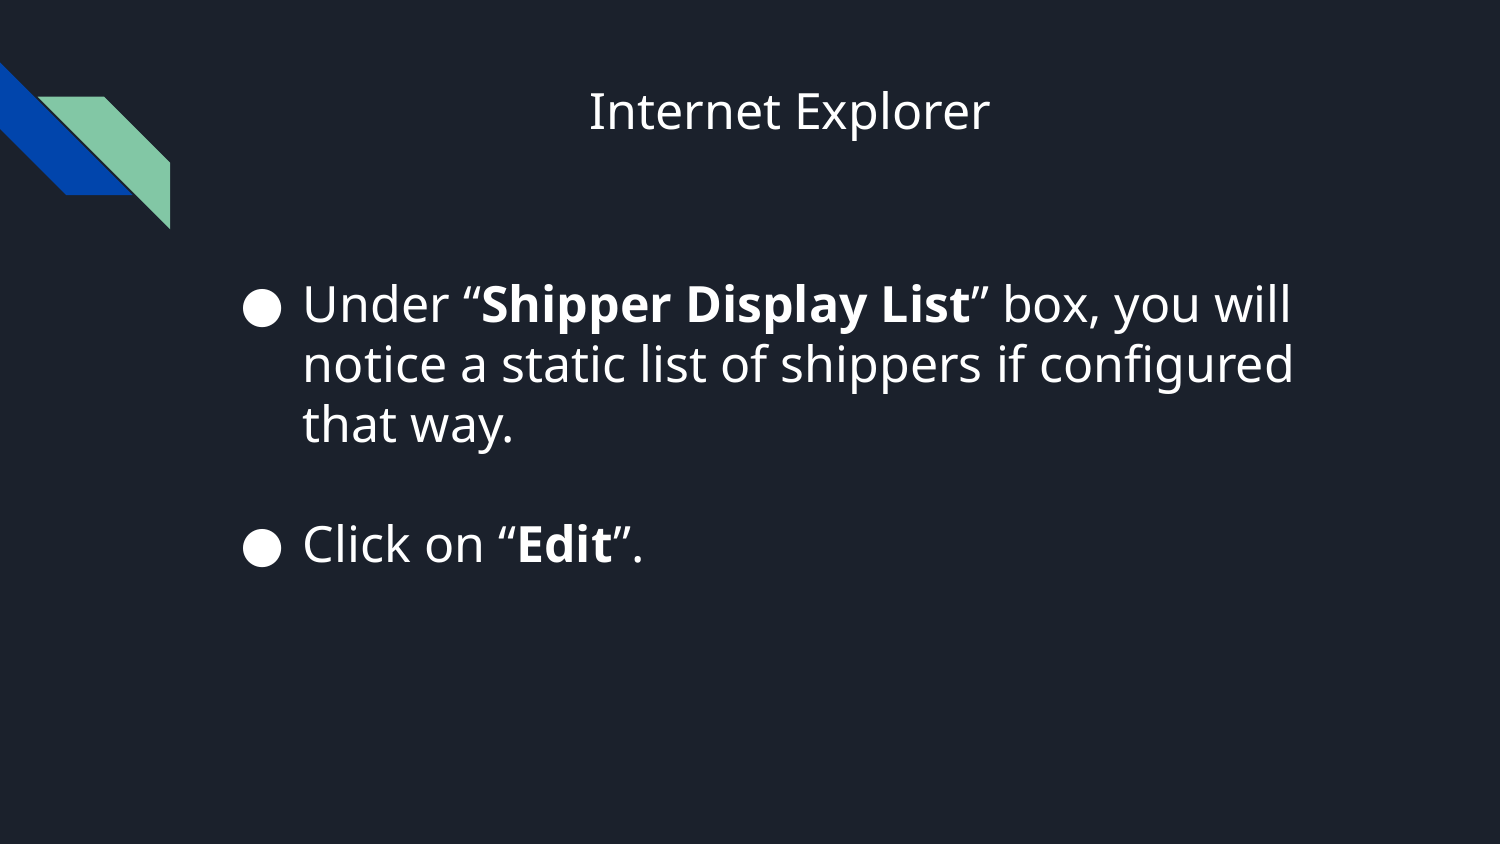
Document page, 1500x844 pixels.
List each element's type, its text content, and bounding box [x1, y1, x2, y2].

list Under “Shipper Display List” box, you will notice a static list of shippers if configured that way. Click on “Edit”. [212, 257, 1368, 735]
title Internet Explorer [212, 64, 1368, 215]
